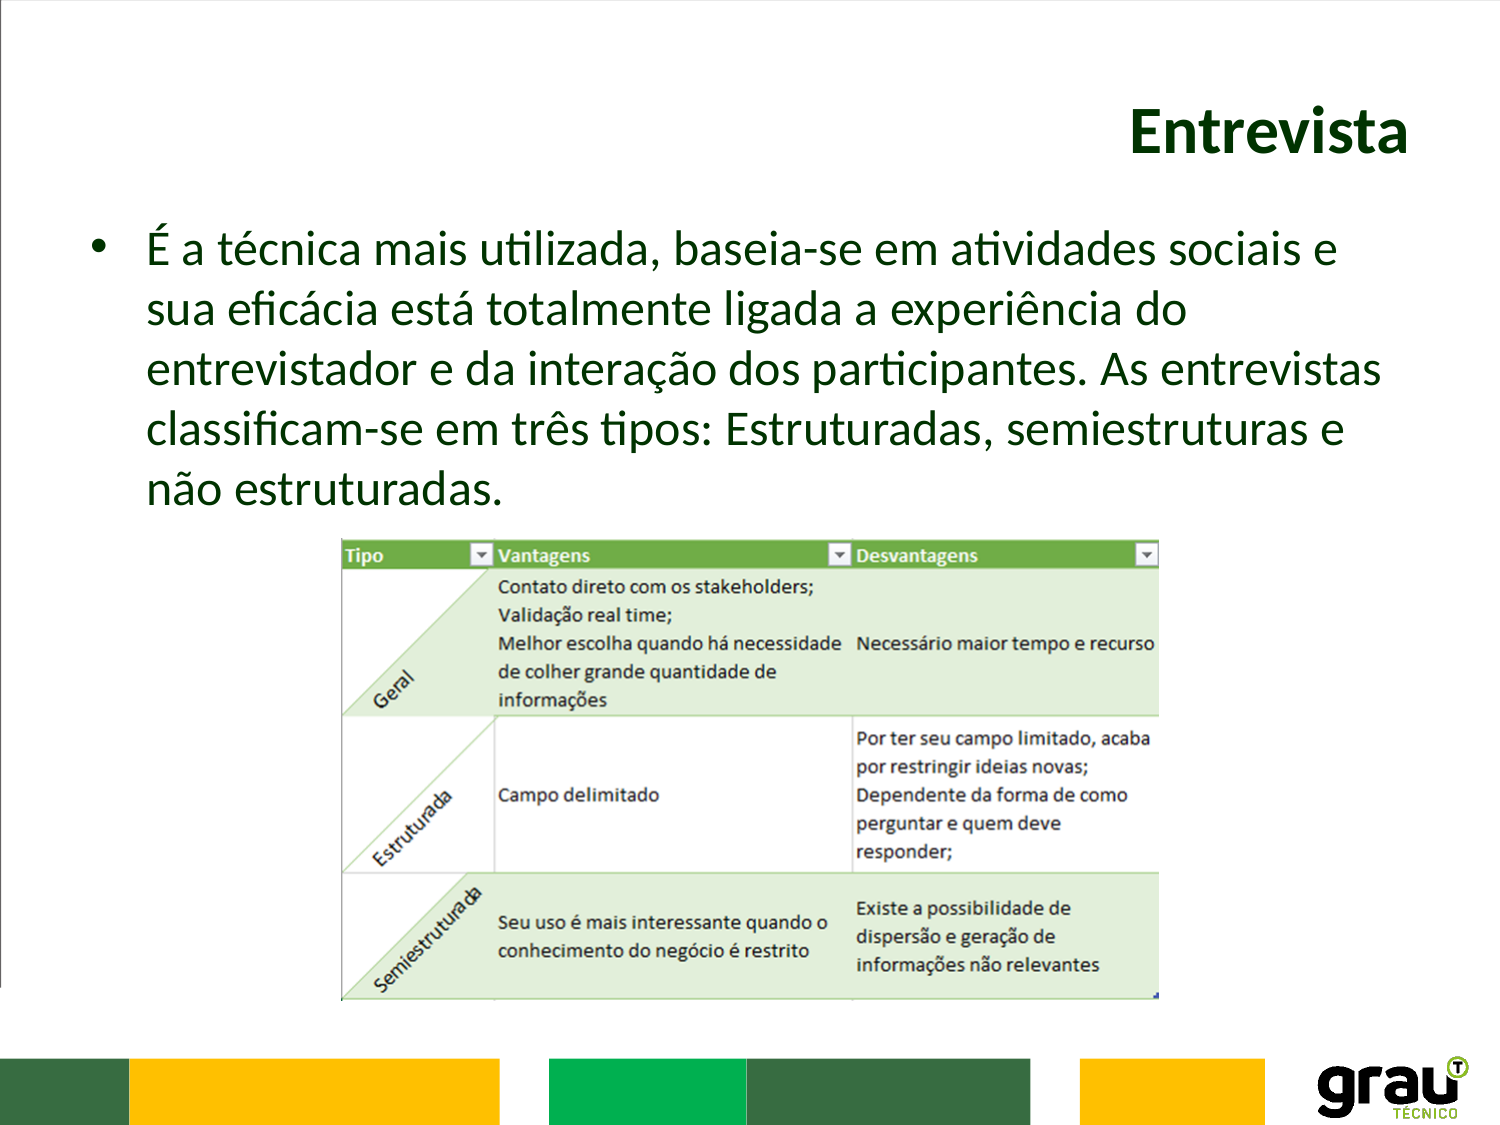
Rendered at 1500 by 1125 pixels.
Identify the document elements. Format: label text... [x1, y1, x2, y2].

list É a técnica mais utilizada, baseia-se em atividades sociais e sua eficácia está totalmente ligada a experiência do entrevistador e da interação dos participantes. As entrevistas classificam-se em três tipos: Estruturadas, semiestruturas e não estruturadas. [75, 208, 1425, 973]
picture [1316, 1055, 1470, 1121]
title Entrevista [75, 78, 1425, 175]
picture [0, 0, 1500, 1002]
